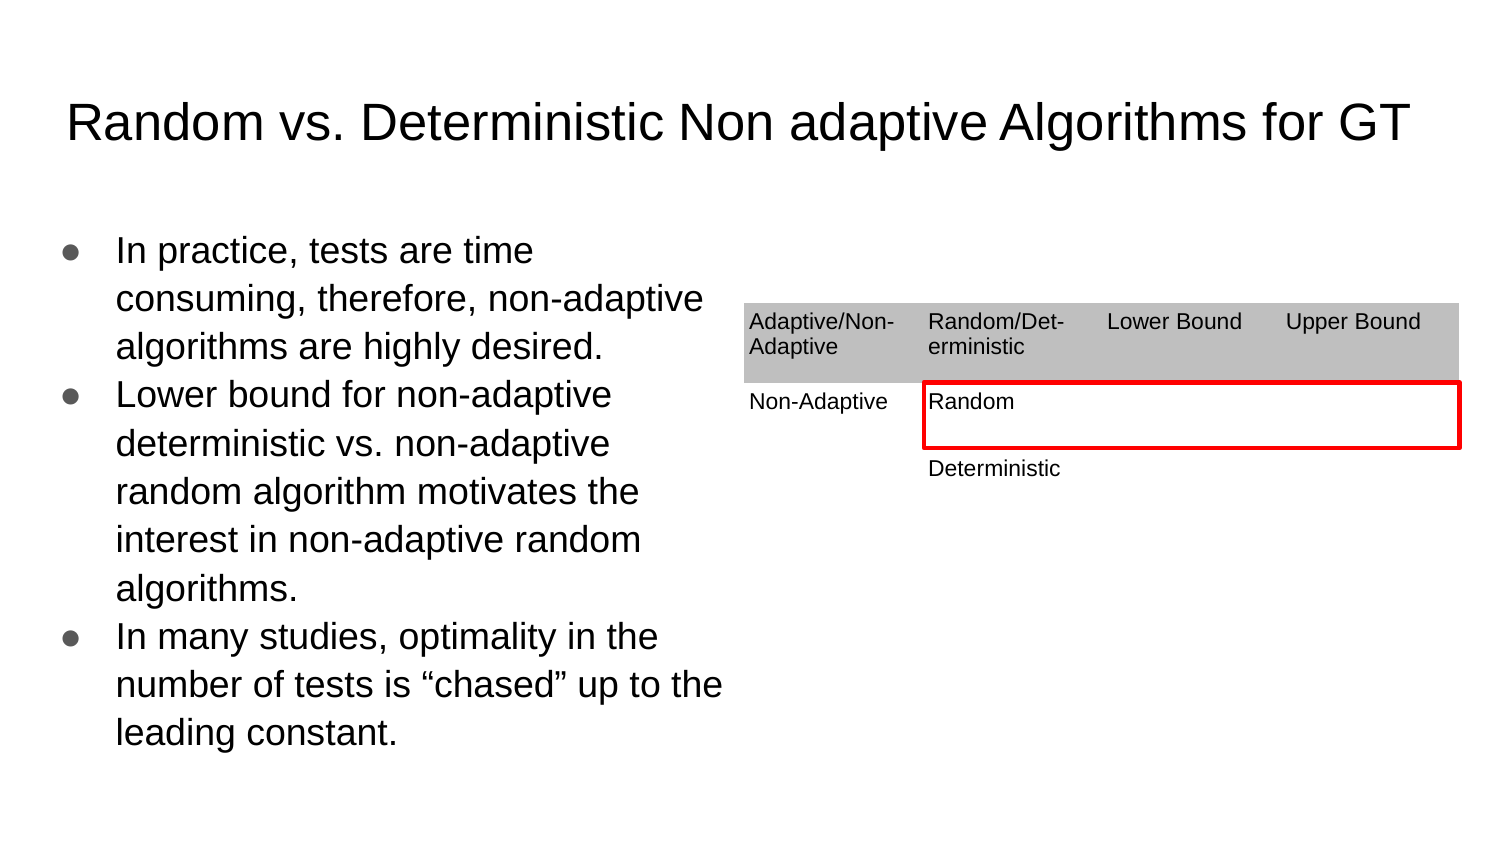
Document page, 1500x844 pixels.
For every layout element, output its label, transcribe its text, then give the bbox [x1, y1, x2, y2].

list In practice, tests are time consuming, therefore, non-adaptive algorithms are highly desired. Lower bound for non-adaptive deterministic vs. non-adaptive random algorithm motivates the interest in non-adaptive random algorithms. In many studies, optimality in the number of tests is “chased” up to the leading constant. [25, 207, 750, 831]
title Random vs. Deterministic Non adaptive Algorithms for GT [51, 72, 1449, 167]
text_box [922, 380, 1461, 450]
